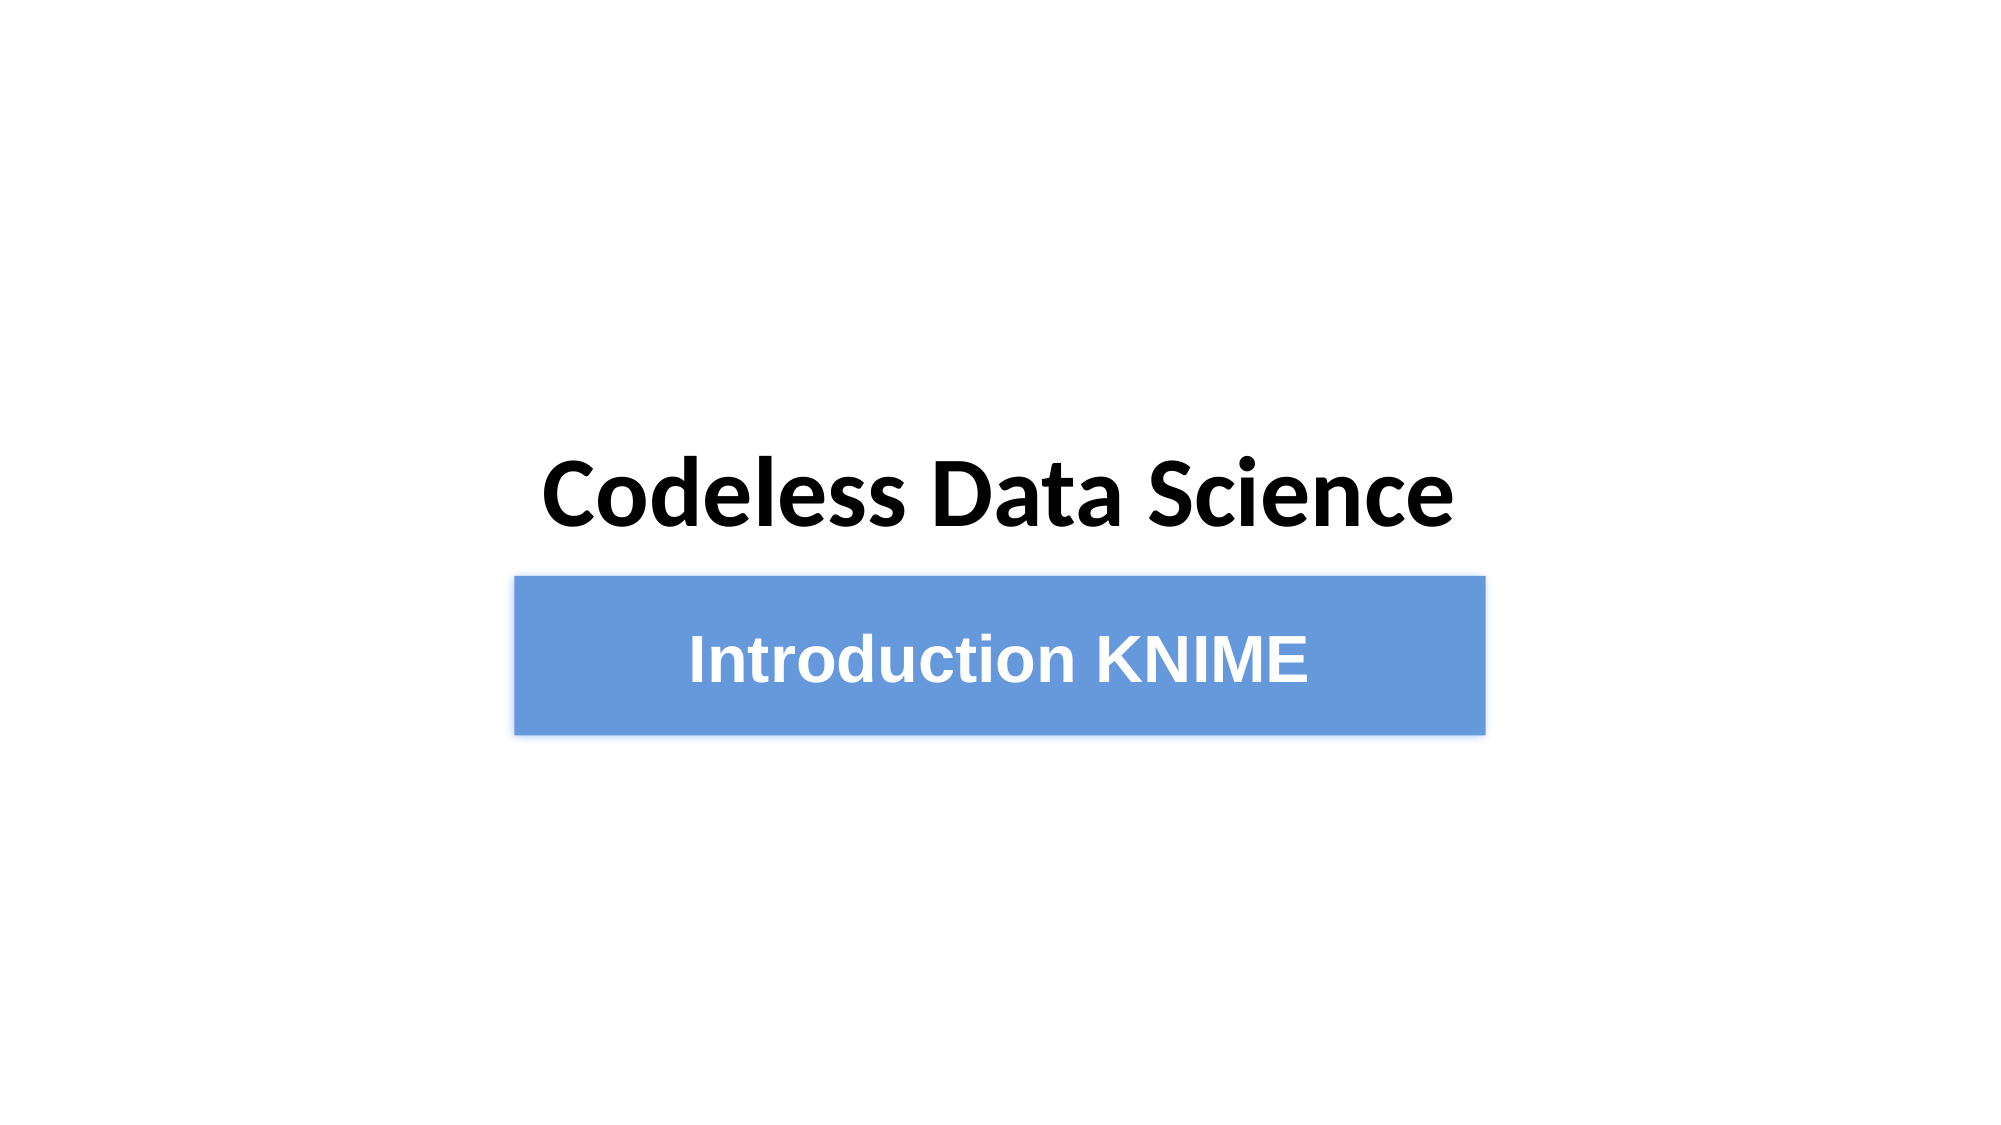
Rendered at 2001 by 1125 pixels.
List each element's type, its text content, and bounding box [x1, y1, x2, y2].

text_box Introduction KNIME [514, 575, 1486, 736]
text_box Codeless Data Science [328, 415, 1672, 558]
